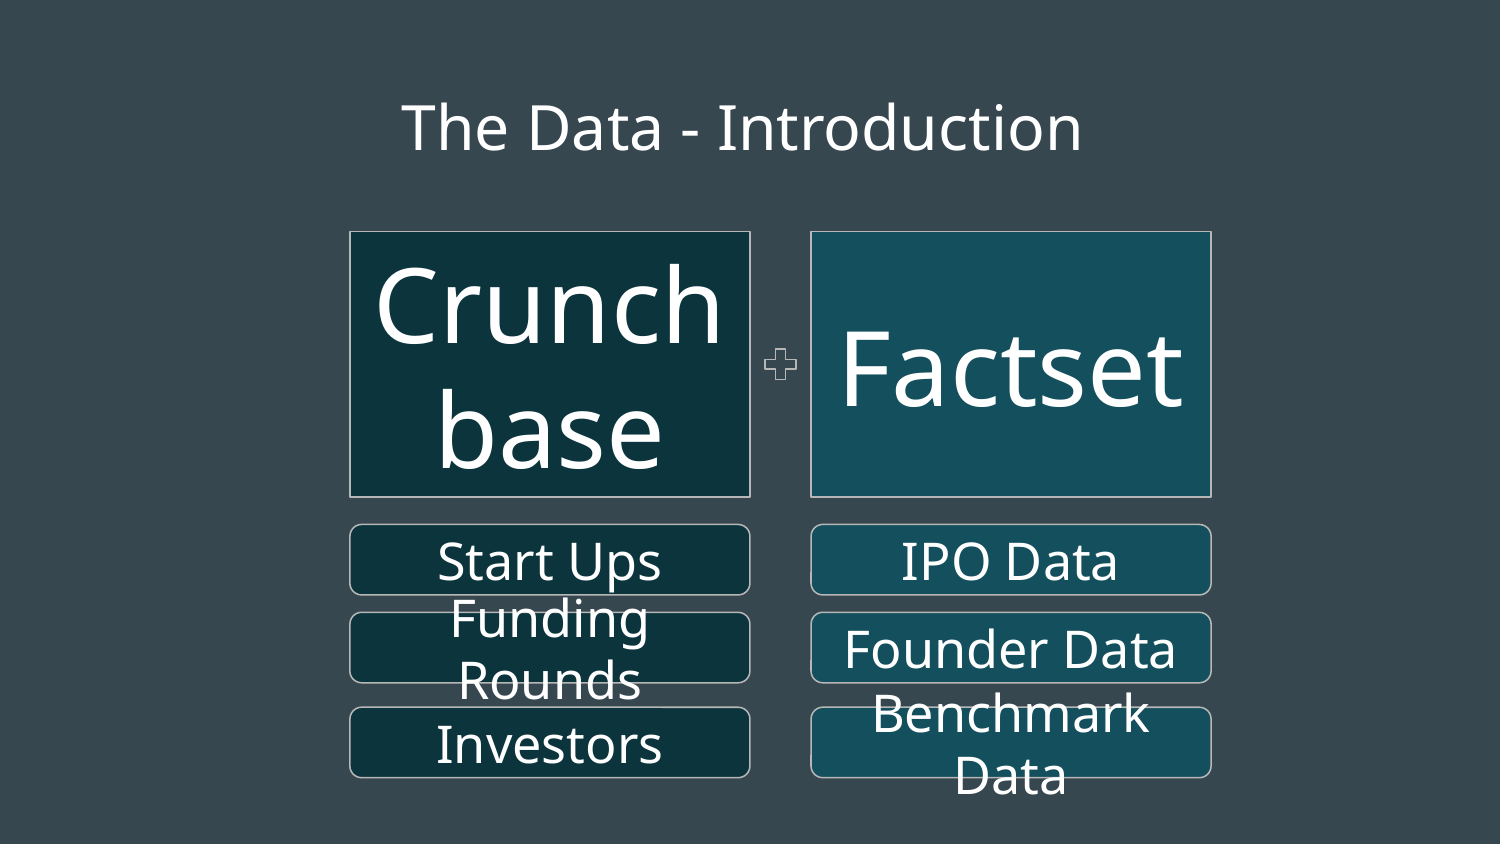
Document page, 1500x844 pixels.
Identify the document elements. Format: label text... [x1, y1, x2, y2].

text_box [765, 348, 796, 380]
text_box Founder Data [811, 612, 1212, 683]
text_box Factset [811, 231, 1212, 498]
text_box Investors [349, 707, 750, 778]
text_box Crunchbase [349, 231, 750, 498]
text_box Start Ups [349, 524, 750, 595]
text_box IPO Data [811, 524, 1212, 595]
text_box Benchmark Data [811, 707, 1212, 778]
title The Data - Introduction [44, 72, 1442, 167]
text_box Funding Rounds [349, 612, 750, 683]
